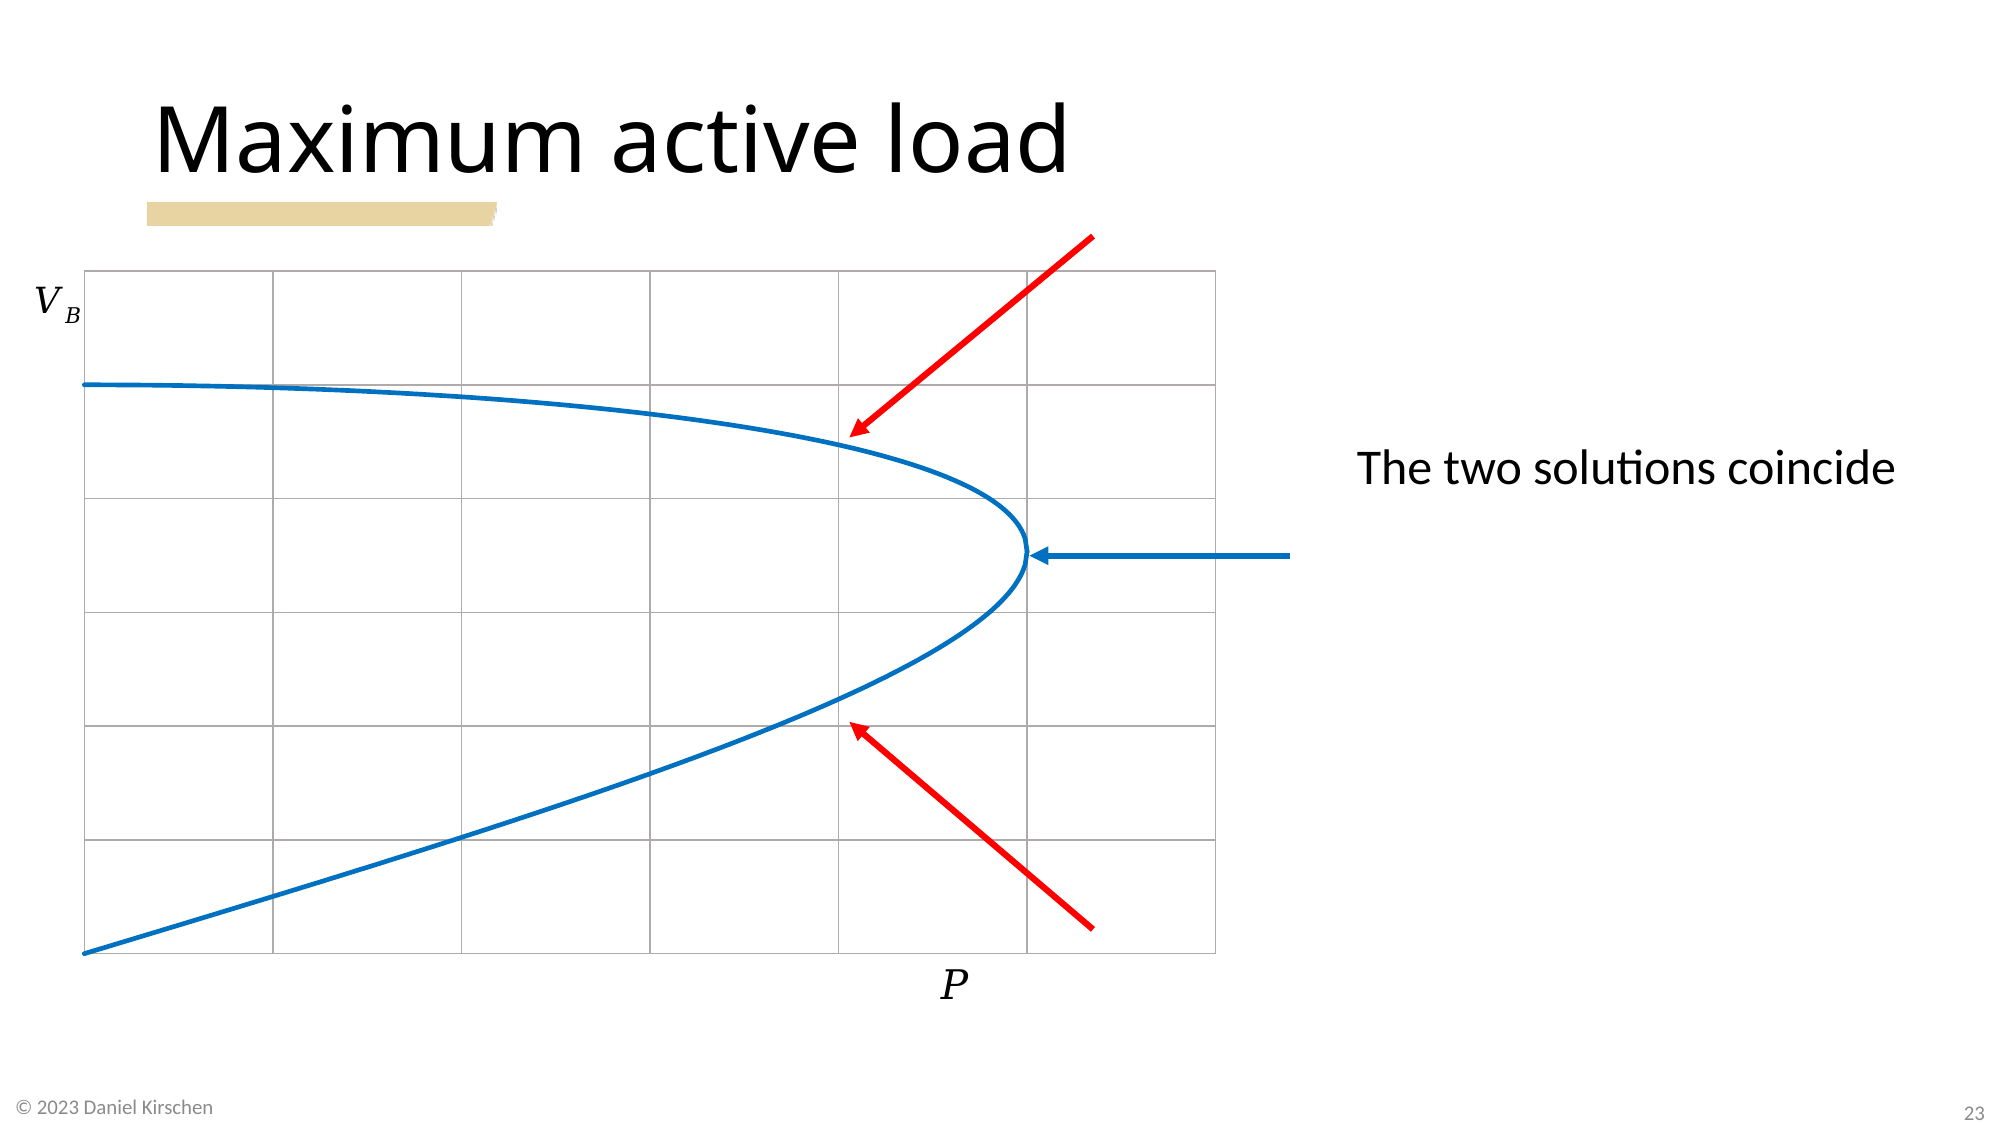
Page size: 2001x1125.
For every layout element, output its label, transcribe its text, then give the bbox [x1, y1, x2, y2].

slide_number © 2023 Daniel Kirschen [0, 1080, 517, 1125]
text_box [34, 256, 1240, 1010]
slide_number 23 [1550, 1088, 2000, 1125]
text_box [1029, 427, 1964, 683]
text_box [849, 721, 1966, 1041]
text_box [849, 236, 1094, 438]
